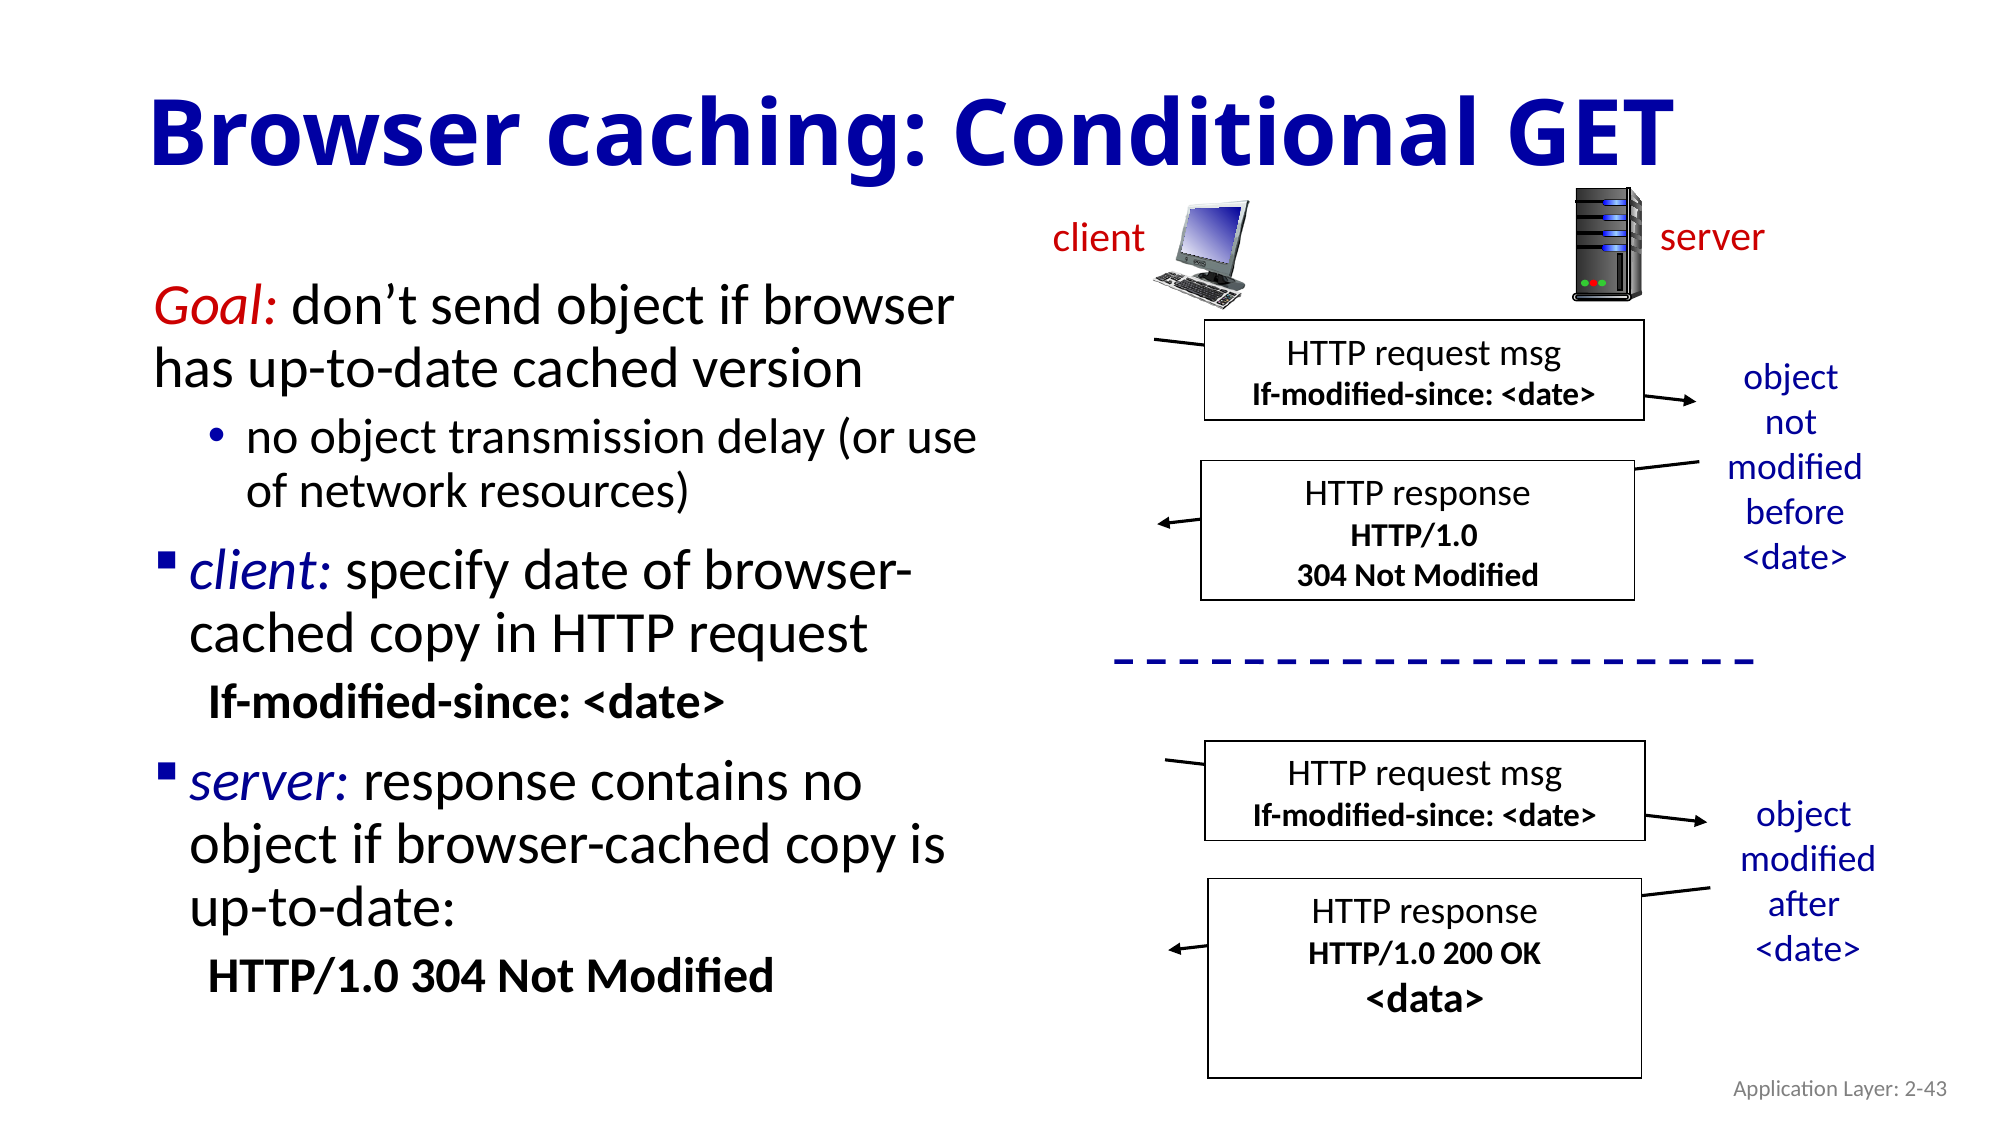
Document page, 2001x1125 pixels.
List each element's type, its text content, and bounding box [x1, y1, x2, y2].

text_box [1645, 394, 1697, 407]
title Browser caching: Conditional GET [131, 62, 1856, 209]
text_box [1645, 814, 1708, 828]
text_box HTTP request msg If-modified-since: <date> [1205, 740, 1645, 841]
text_box HTTP response HTTP/1.0 200 OK <data> [1208, 878, 1642, 1079]
text_box Goal: don’t send object if browser has up-to-date cached version no object transmission delay (or use of network resources) client: specify date of browser-cached copy in HTTP request If-modified-since: <date> server: response contains no object if browser-cached copy is up-to-date: HTTP/1.0 304 Not Modified [117, 266, 1036, 1109]
text_box [1168, 942, 1208, 955]
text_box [1035, 188, 1782, 318]
text_box [1157, 516, 1200, 529]
text_box HTTP request msg If-modified-since: <date> [1204, 320, 1645, 420]
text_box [1201, 460, 1635, 603]
slide_number Application Layer: 2-43 [1512, 1056, 1963, 1117]
text_box object not modified before <date> [1712, 344, 1879, 585]
text_box object modified after <date> [1725, 781, 1892, 976]
